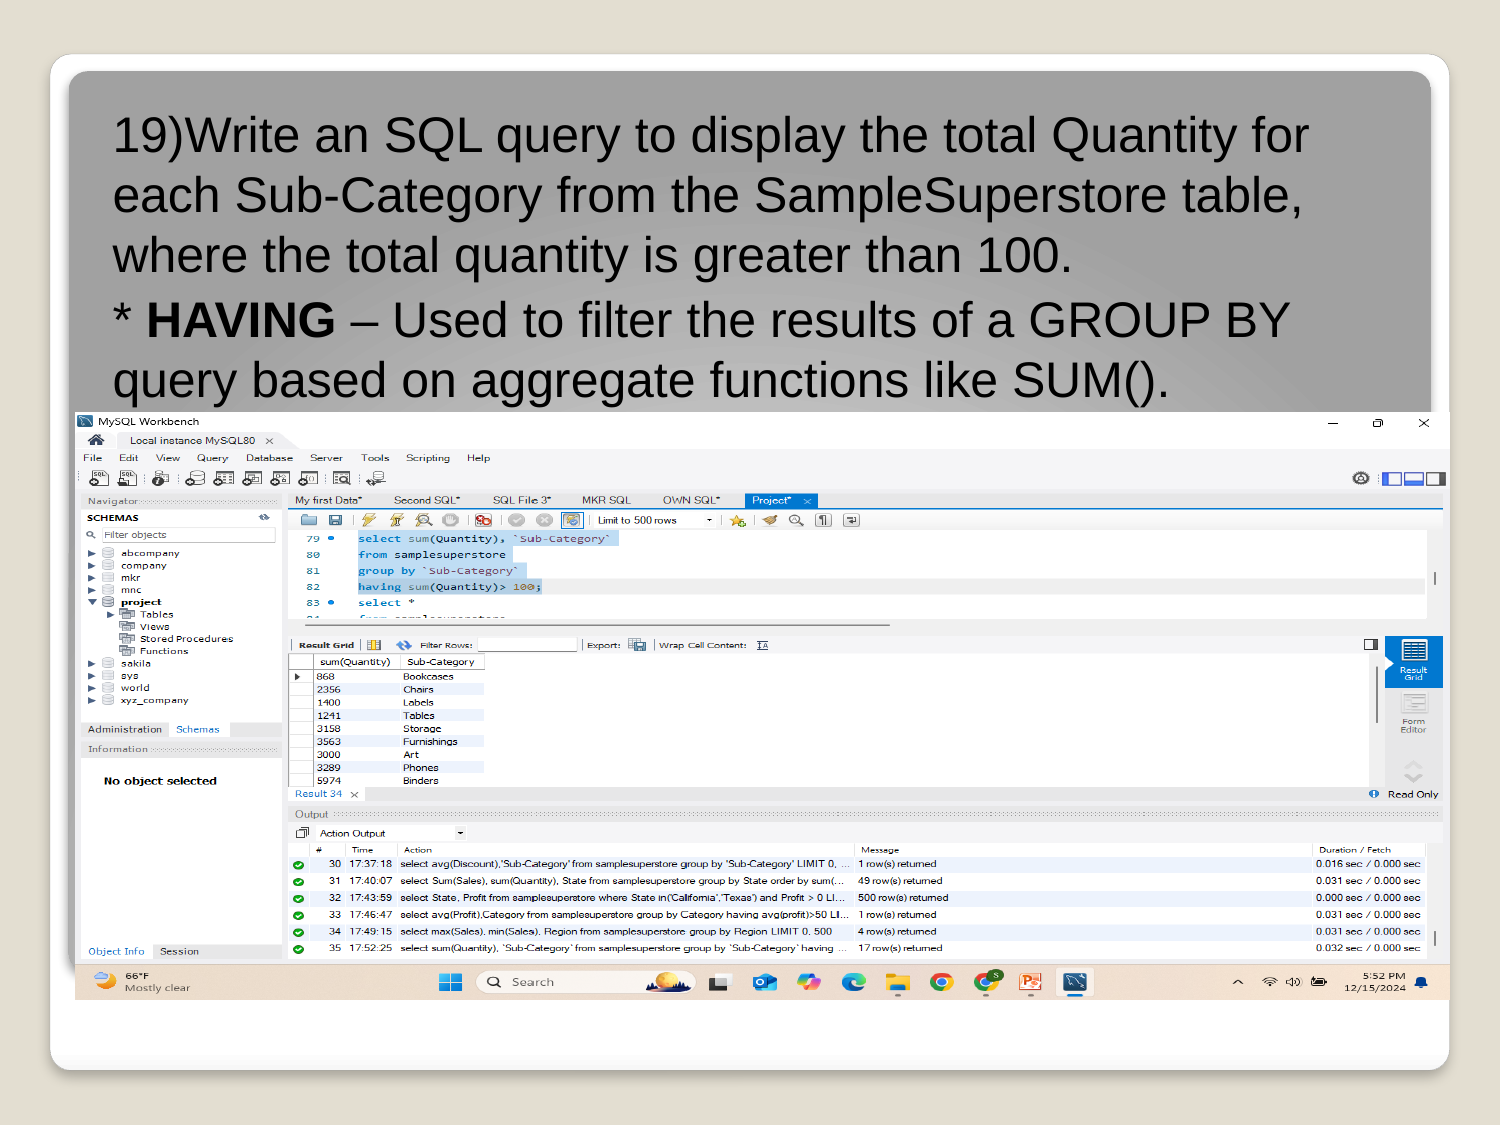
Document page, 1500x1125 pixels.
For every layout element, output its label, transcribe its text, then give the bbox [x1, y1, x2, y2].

picture [74, 412, 1451, 1001]
list 19)Write an SQL query to display the total Quantity for each Sub-Category from the SampleSuperstore table, where the total quantity is greater than 100. * HAVING – Used to filter the results of a GROUP BY query based on aggregate functions like SUM(). [82, 86, 1425, 411]
